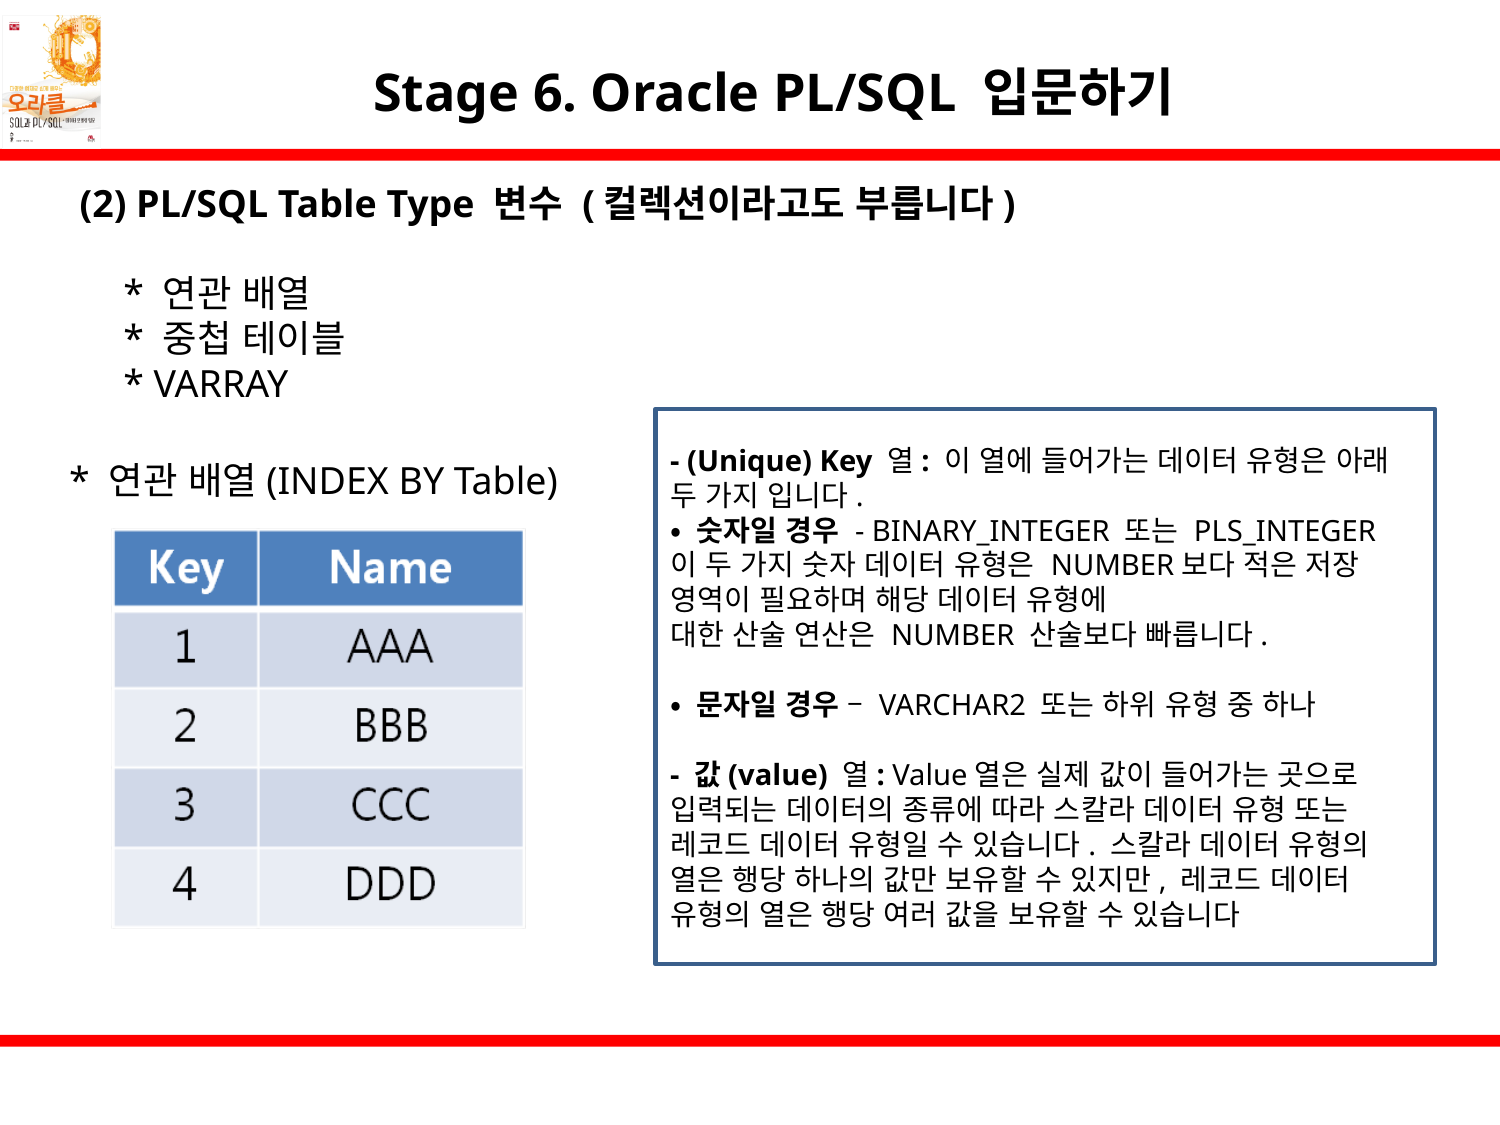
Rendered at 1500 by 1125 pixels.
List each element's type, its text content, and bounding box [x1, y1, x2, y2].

text_box (2) PL/SQL Table Type 변수 (컬렉션이라고도 부릅니다) [63, 163, 1248, 246]
text_box Stage 6. Oracle PL/SQL 입문하기 [204, 0, 1343, 151]
text_box - (Unique) Key 열: 이 열에 들어가는 데이터 유형은 아래 두 가지 입니다. • 숫자일 경우 - BINARY_INTEGER 또는 PLS_INTEGER 이 두 가지 숫자 데이터 유형은 NUMBER보다 적은 저장 영역이 필요하며 해당 데이터 유형에 대한 산술 연산은 NUMBER 산술보다 빠릅니다. • 문자일 경우 – VARCHAR2 또는 하위 유형 중 하나 - 값(value) 열: Value열은 실제 값이 들어가는 곳으로 입력되는 데이터의 종류에 따라 스칼라 데이터 유형 또는 레코드 데이터 유형일 수 있습니다. 스칼라 데이터 유형의 열은 행당 하나의 값만 보유할 수 있지만, 레코드 데이터 유형의 열은 행당 여러 값을 보유할 수 있습니다 [653, 407, 1437, 966]
picture [1, 14, 101, 150]
text_box [0, 147, 1500, 163]
text_box * 연관 배열(INDEX BY Table) [39, 442, 587, 518]
text_box * 연관 배열 * 중첩 테이블 * VARRAY [86, 229, 457, 442]
text_box [0, 1033, 1500, 1049]
picture [100, 514, 538, 941]
